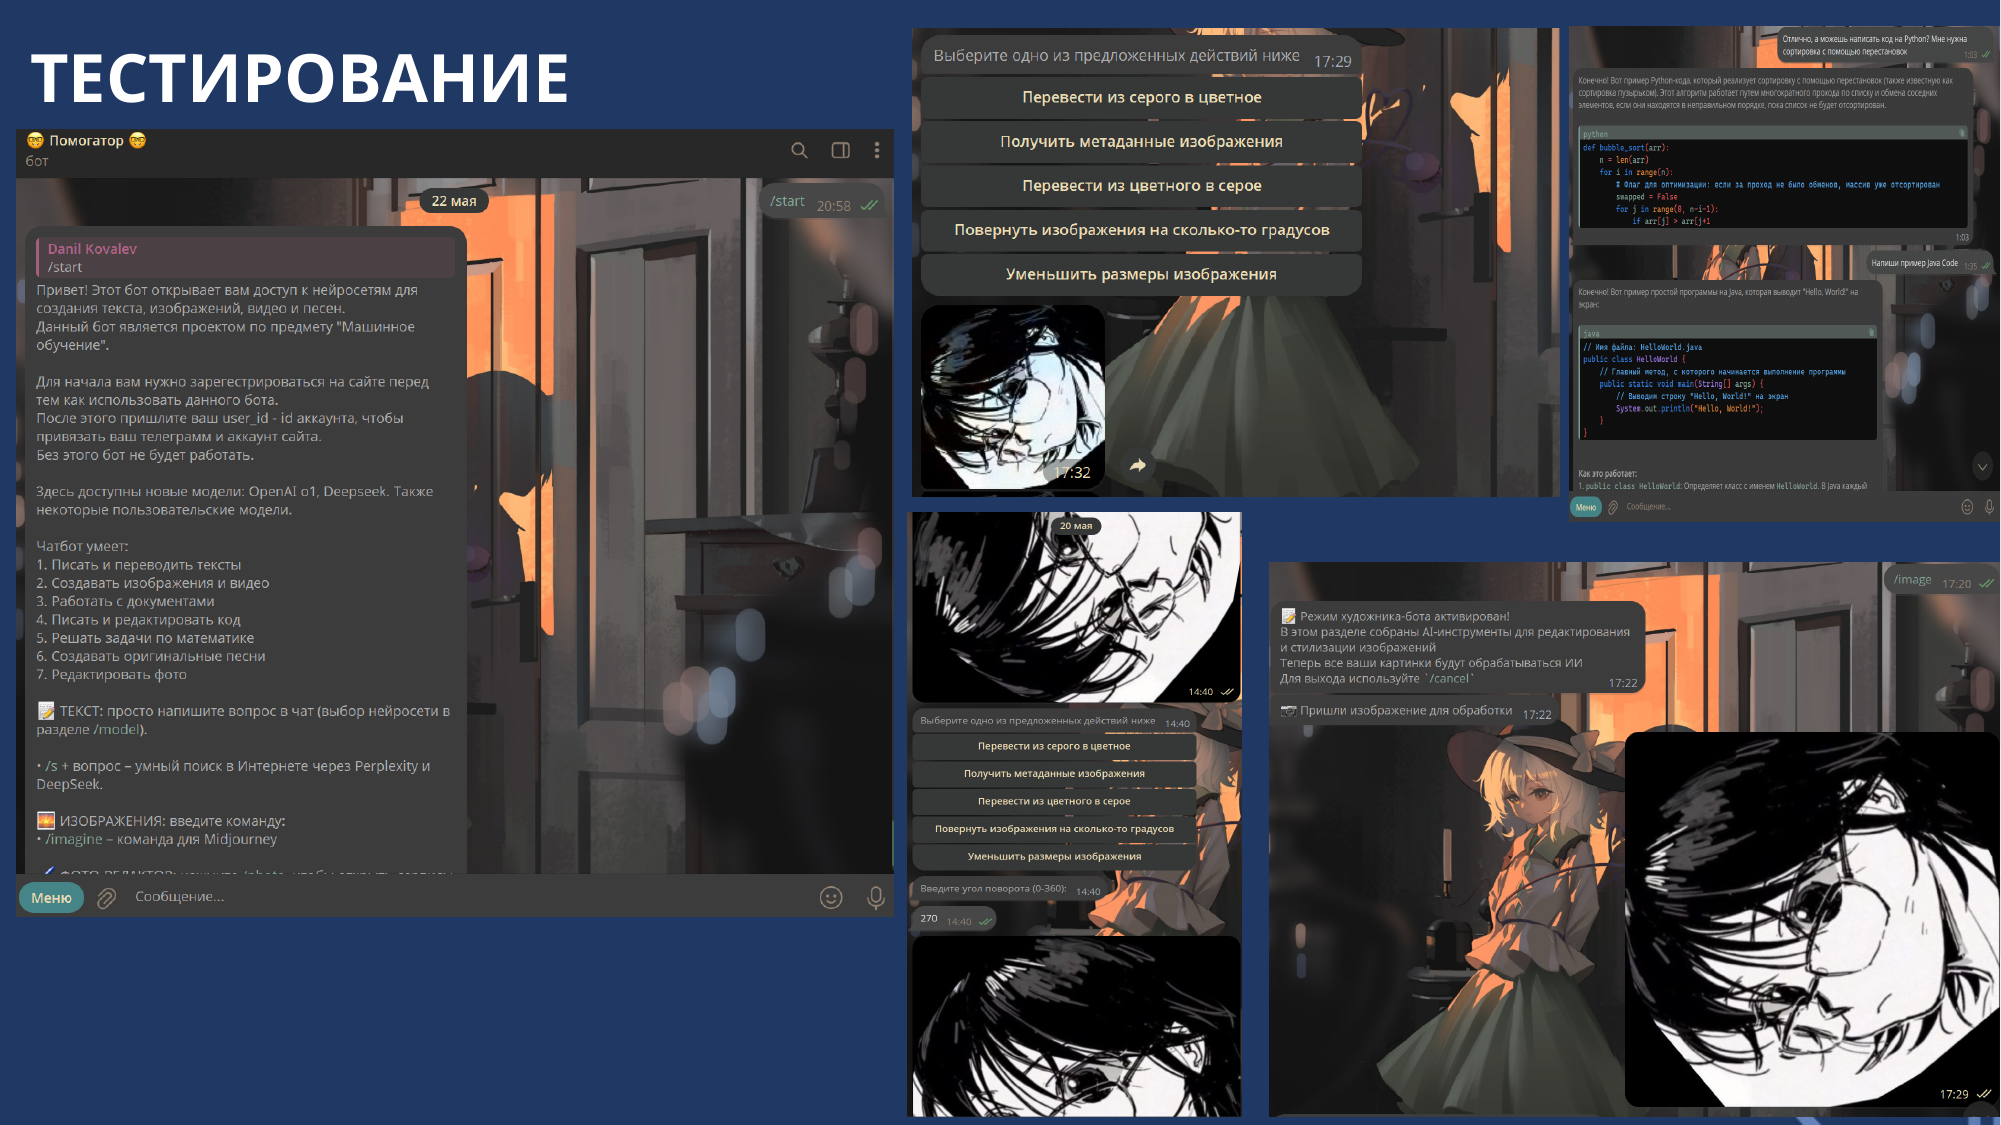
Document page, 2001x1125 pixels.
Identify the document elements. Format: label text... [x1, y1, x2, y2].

picture [0, 0, 2001, 1125]
text_box ТЕСТИРОВАНИЕ ПРИЛОЖЕНИЯ [15, 28, 912, 273]
